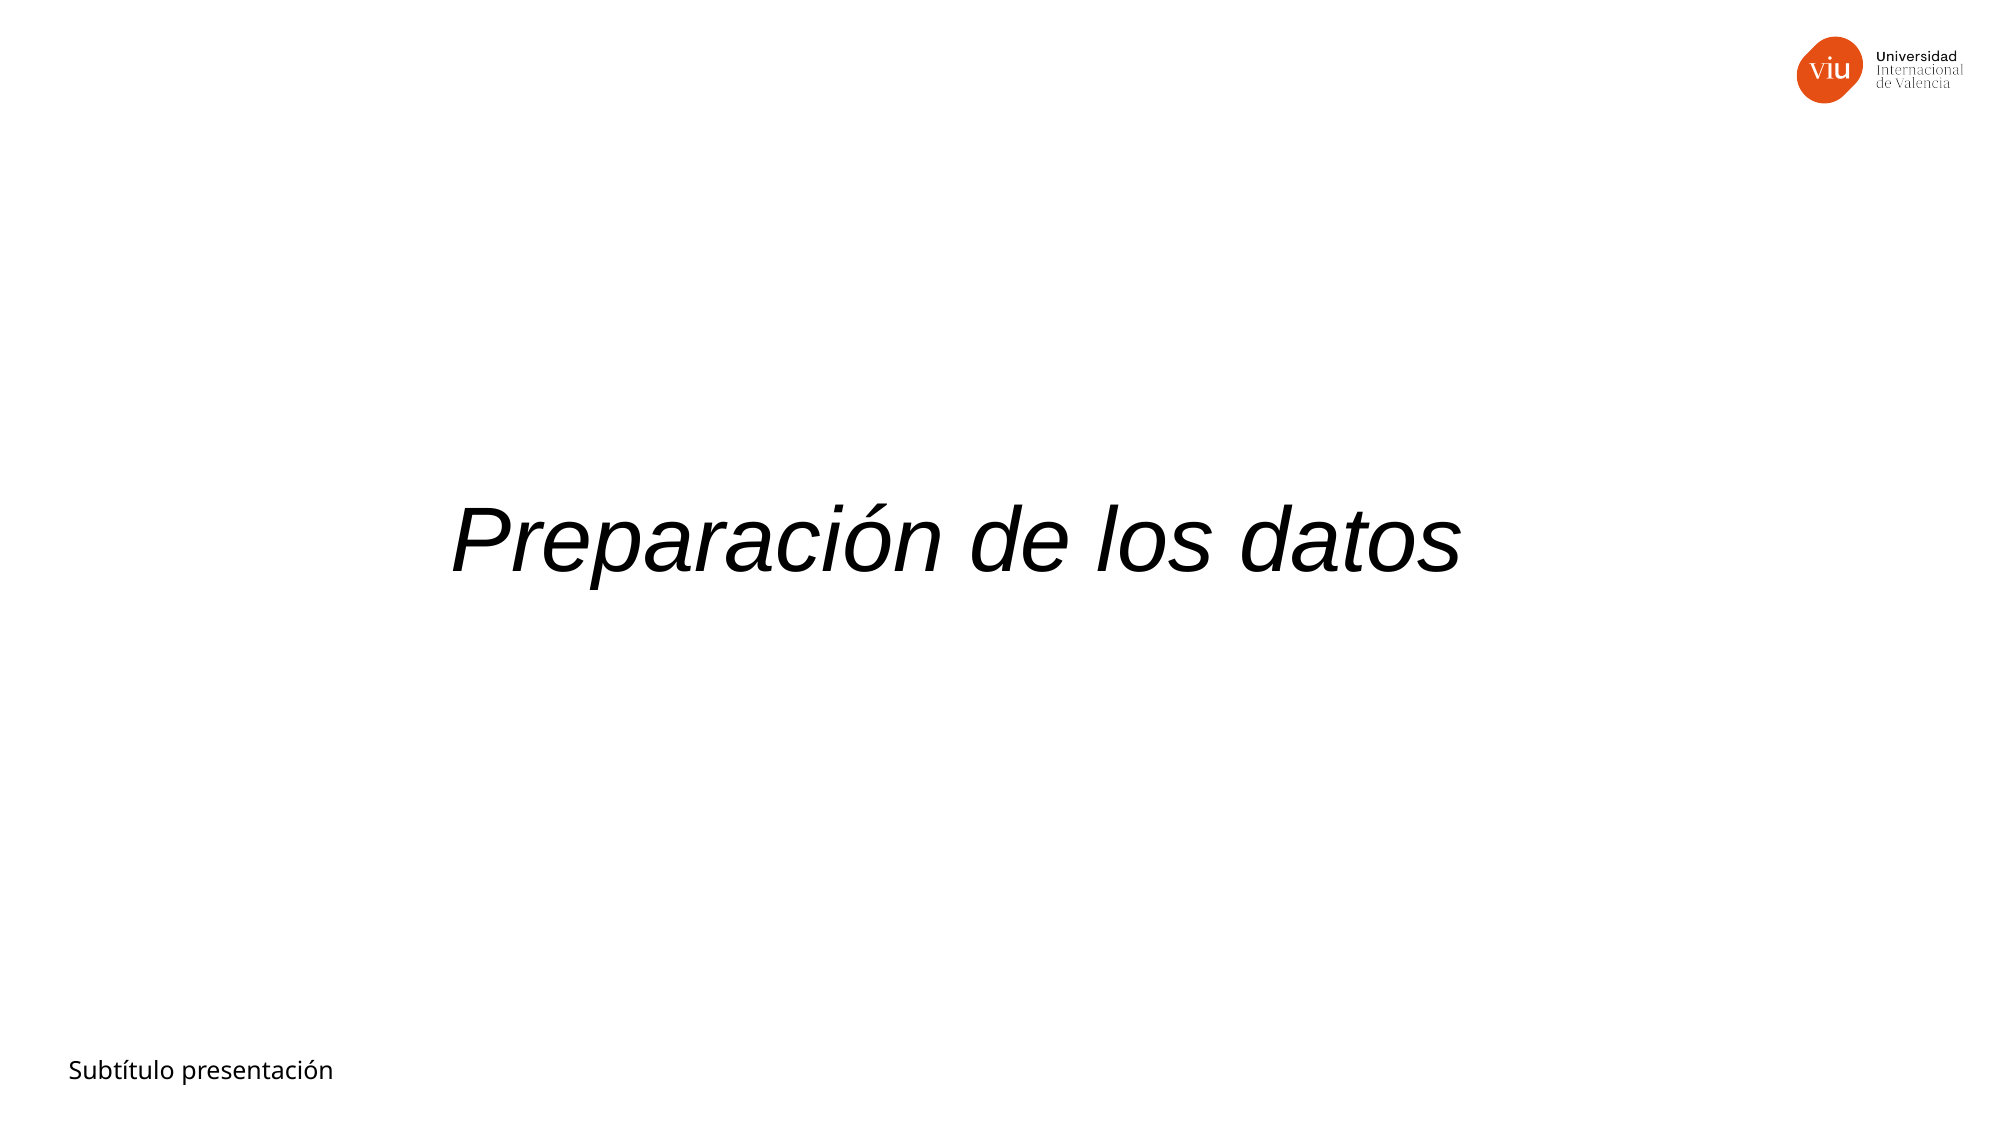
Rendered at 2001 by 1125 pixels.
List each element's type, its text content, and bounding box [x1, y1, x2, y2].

text_box Preparación de los datos [449, 502, 2000, 691]
picture [1781, 20, 1979, 120]
